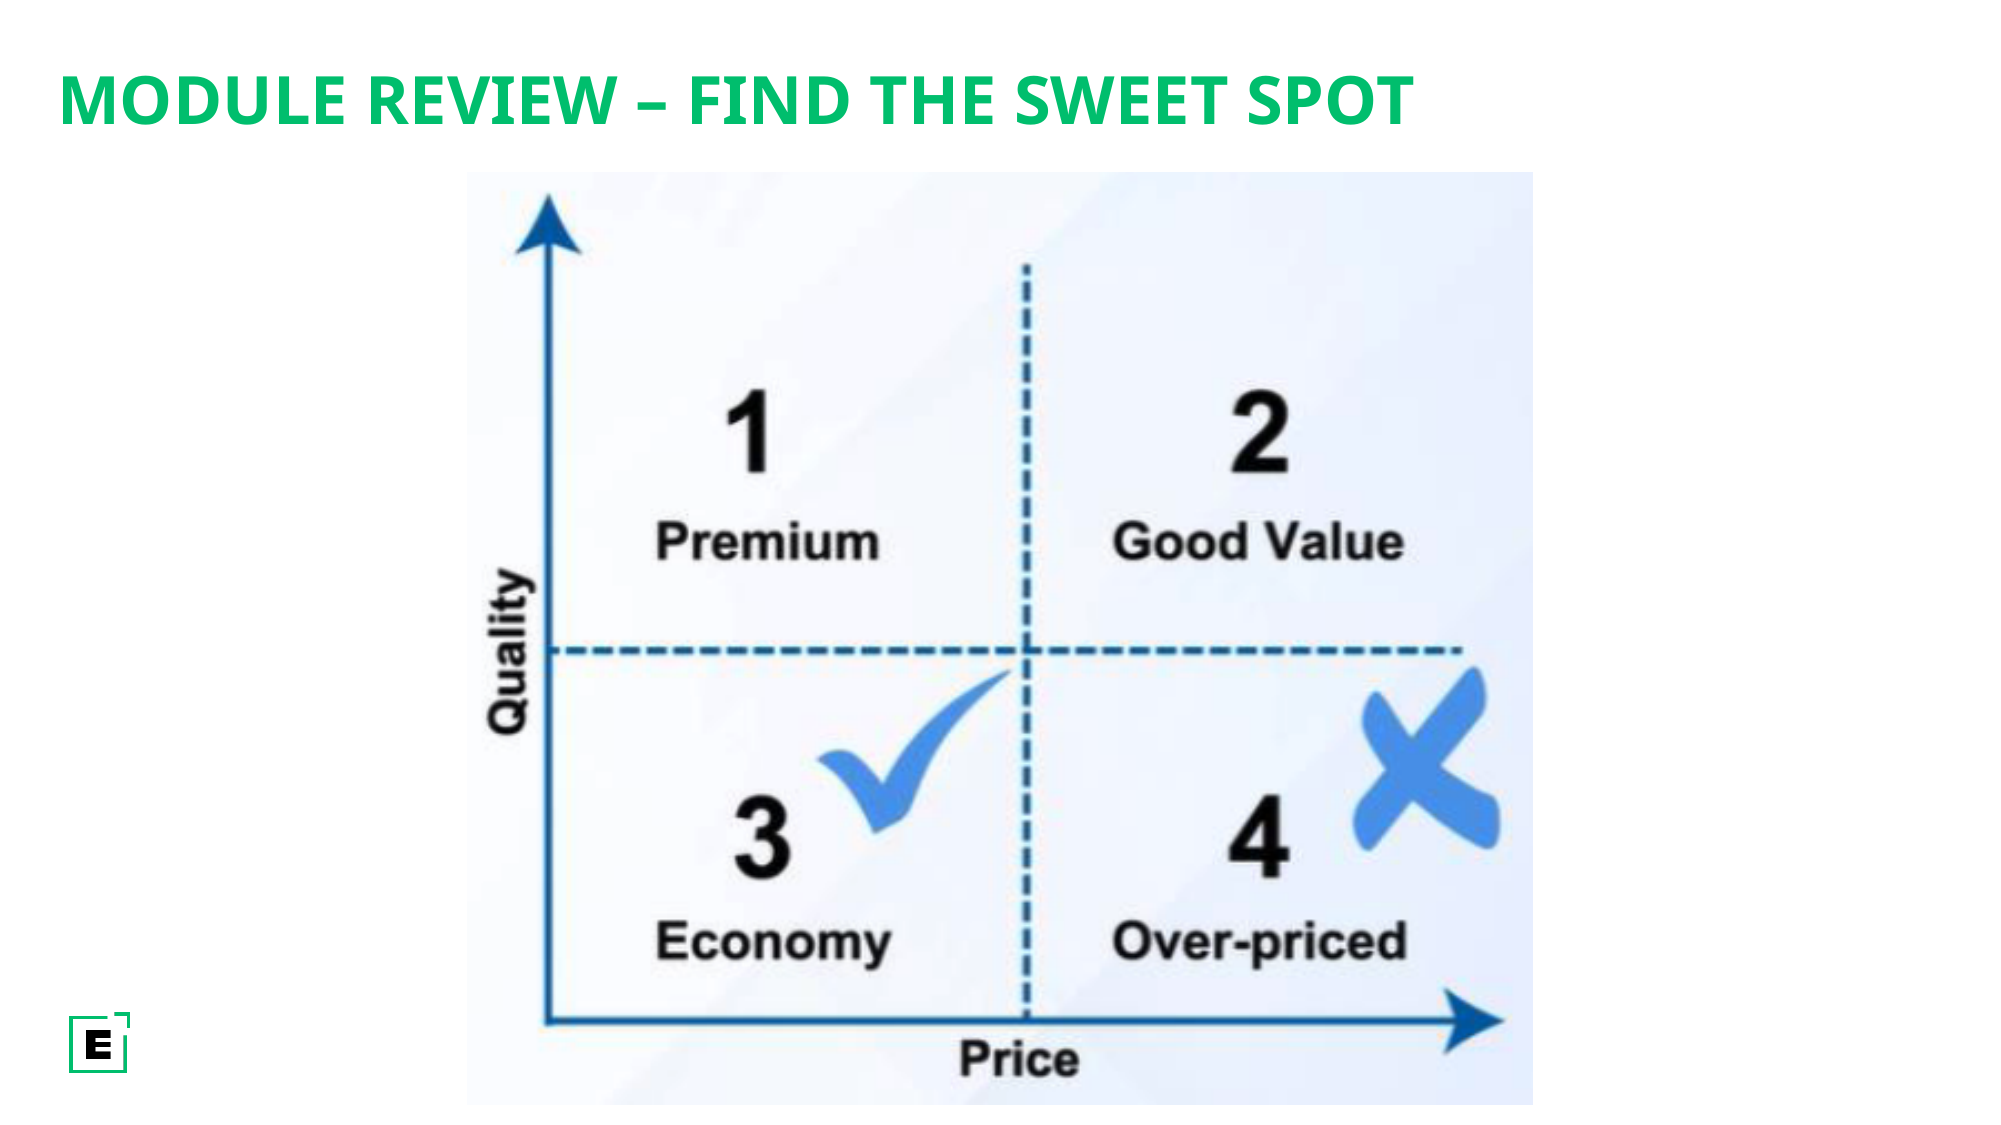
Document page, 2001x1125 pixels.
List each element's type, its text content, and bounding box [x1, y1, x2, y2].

picture [467, 172, 1533, 1105]
picture [69, 1012, 130, 1073]
title MODULE REVIEW – FIND THE SWEET SPOT [55, 1, 1691, 192]
